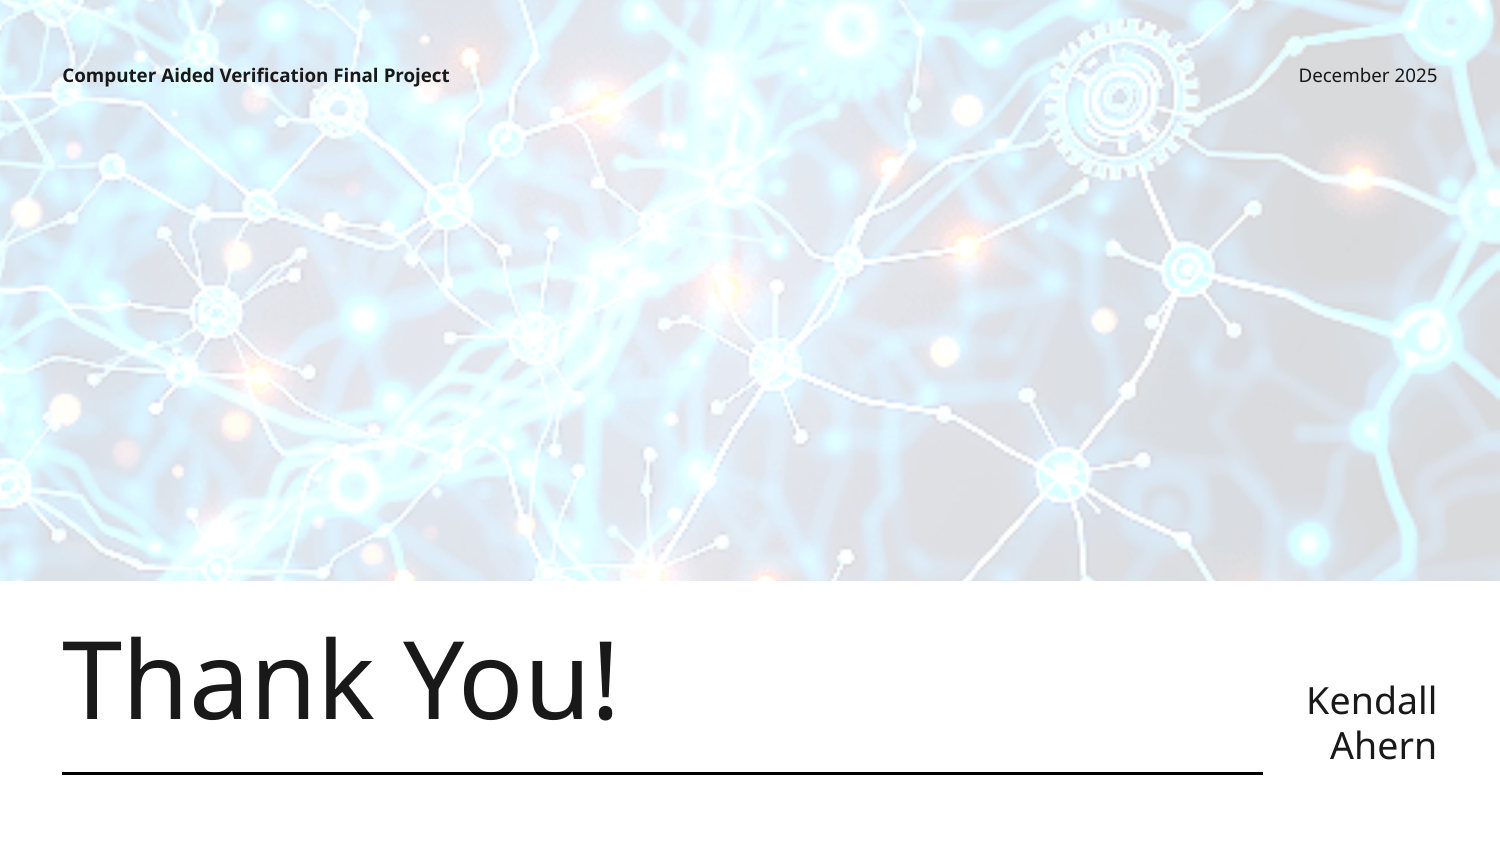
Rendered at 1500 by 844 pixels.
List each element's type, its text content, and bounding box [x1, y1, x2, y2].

picture [0, 0, 1500, 582]
text_box Thank You! [62, 611, 1234, 742]
text_box Kendall Ahern [1262, 677, 1438, 768]
